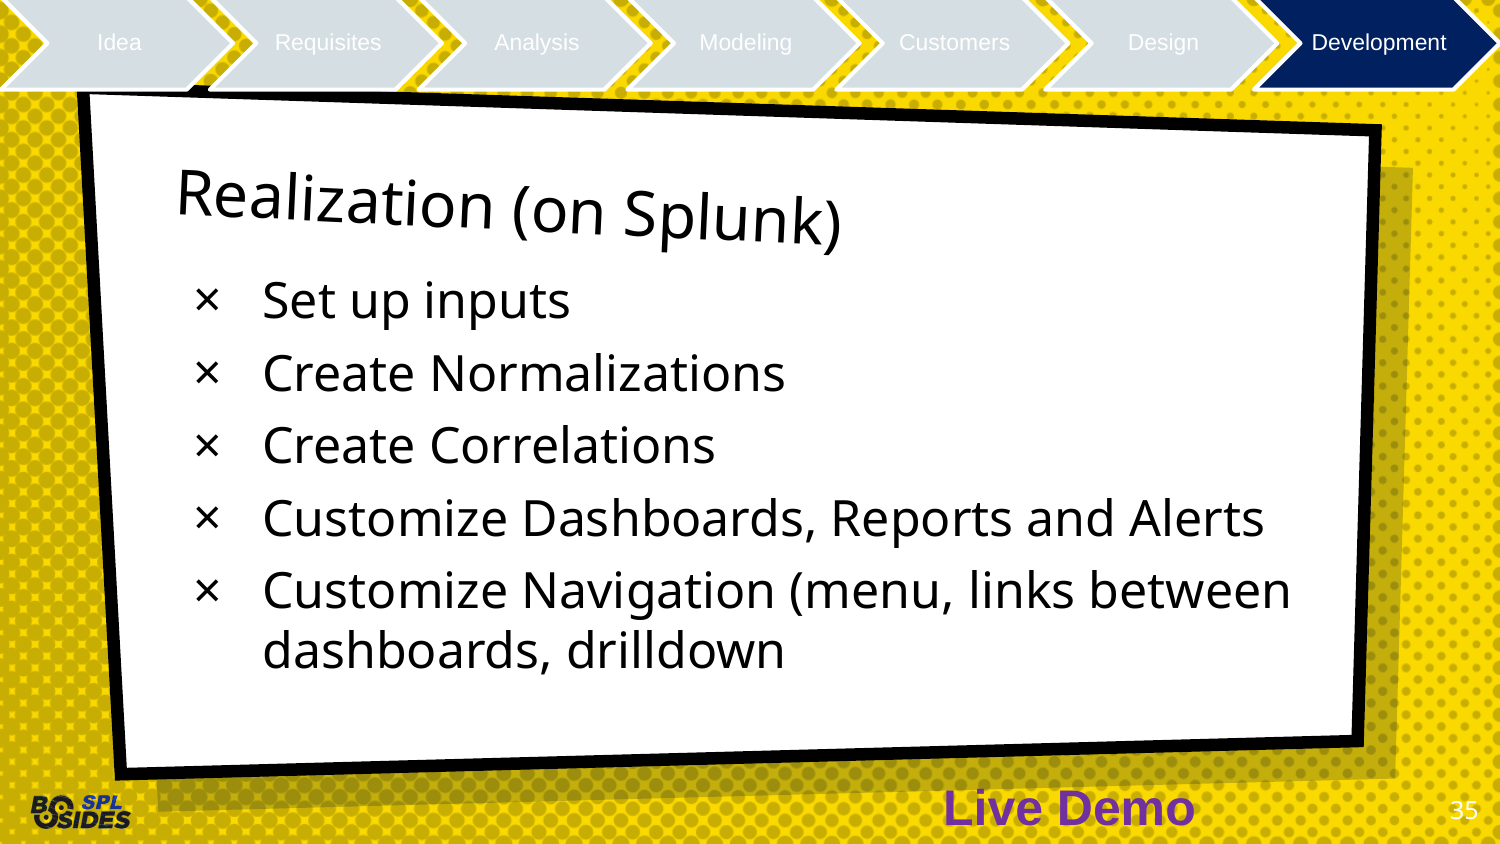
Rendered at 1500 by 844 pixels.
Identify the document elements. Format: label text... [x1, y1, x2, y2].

list Set up inputs Create Normalizations Create Correlations Customize Dashboards, Reports and Alerts Customize Navigation (menu, links between dashboards, drilldown [172, 385, 1343, 796]
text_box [0, 0, 1500, 377]
text_box Live Demo [873, 767, 1265, 843]
slide_number 35 [1403, 779, 1494, 844]
picture [0, 788, 173, 835]
